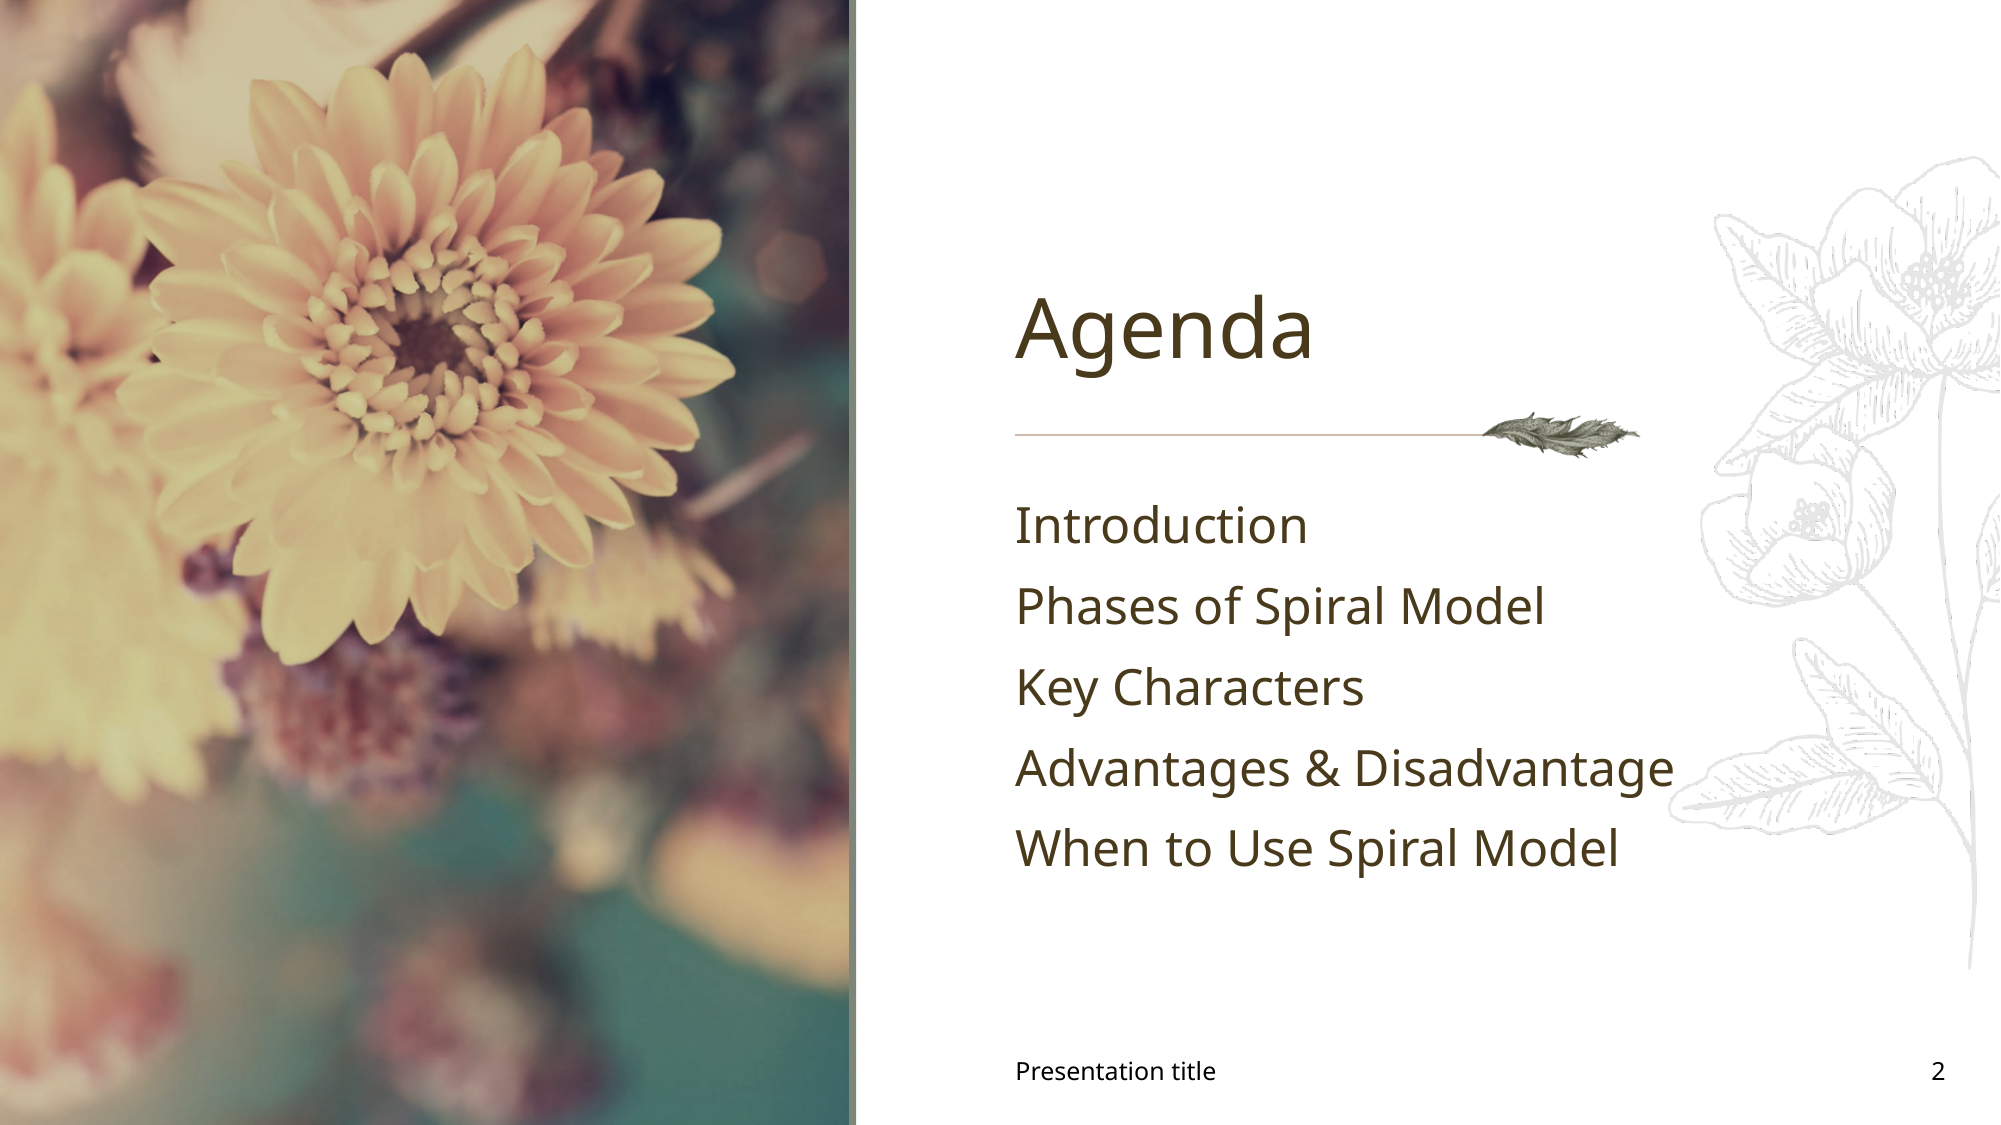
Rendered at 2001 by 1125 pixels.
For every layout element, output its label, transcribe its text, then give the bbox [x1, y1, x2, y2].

picture [1481, 121, 2000, 1004]
slide_number 2 [1842, 1042, 1961, 1103]
list Introduction Phases of Spiral Model Key Characters Advantages & Disadvantage When to Use Spiral Model [1000, 486, 1884, 930]
picture [0, 0, 849, 1125]
title Agenda [1000, 86, 1884, 384]
footer Presentation title [1000, 1042, 1676, 1103]
